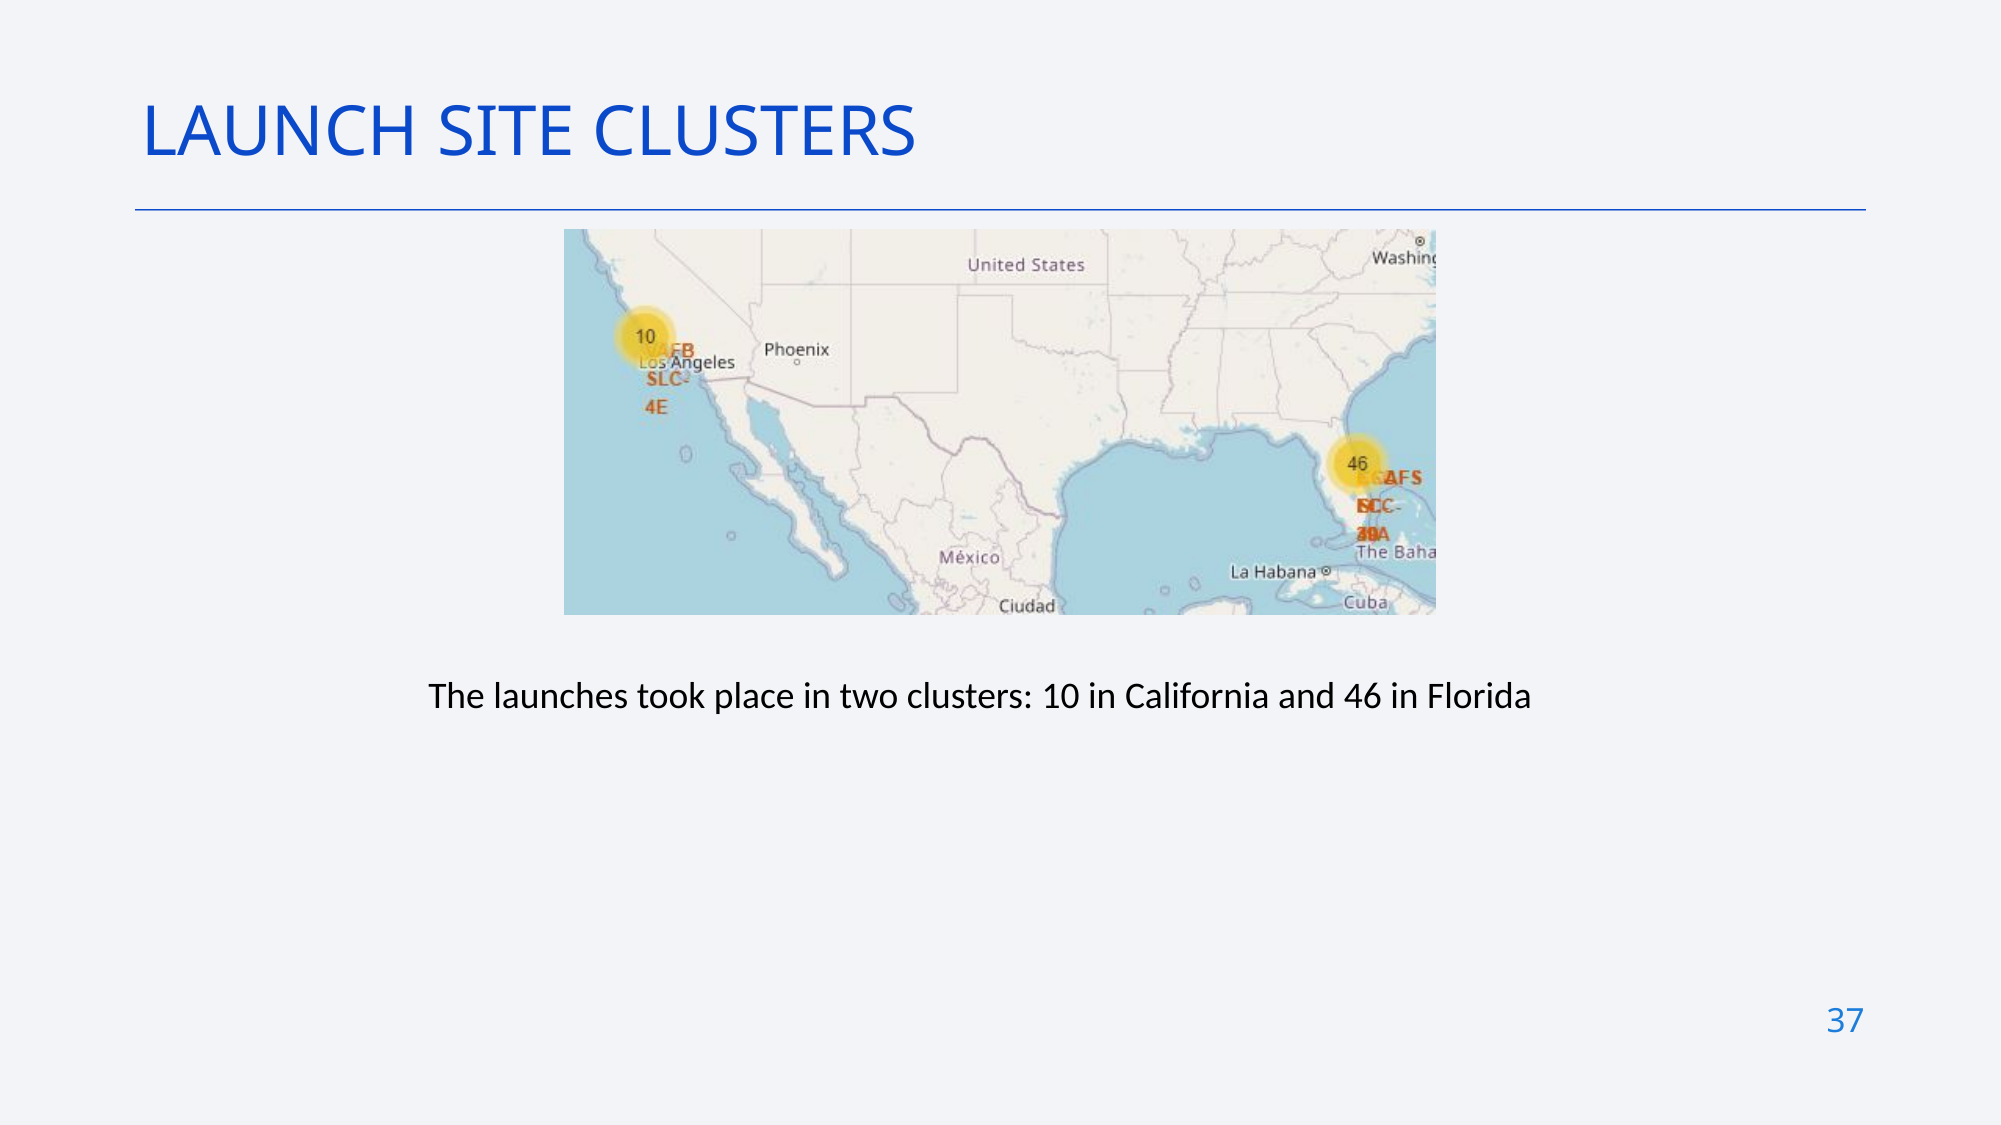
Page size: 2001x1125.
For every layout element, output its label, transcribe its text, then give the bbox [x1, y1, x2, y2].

slide_number 37 [1429, 988, 1880, 1055]
text_box The launches took place in two clusters: 10 in California and 46 in Florida [338, 663, 1615, 724]
text_box LAUNCH SITE CLUSTERS [126, 88, 1852, 179]
picture [0, 0, 2001, 1125]
